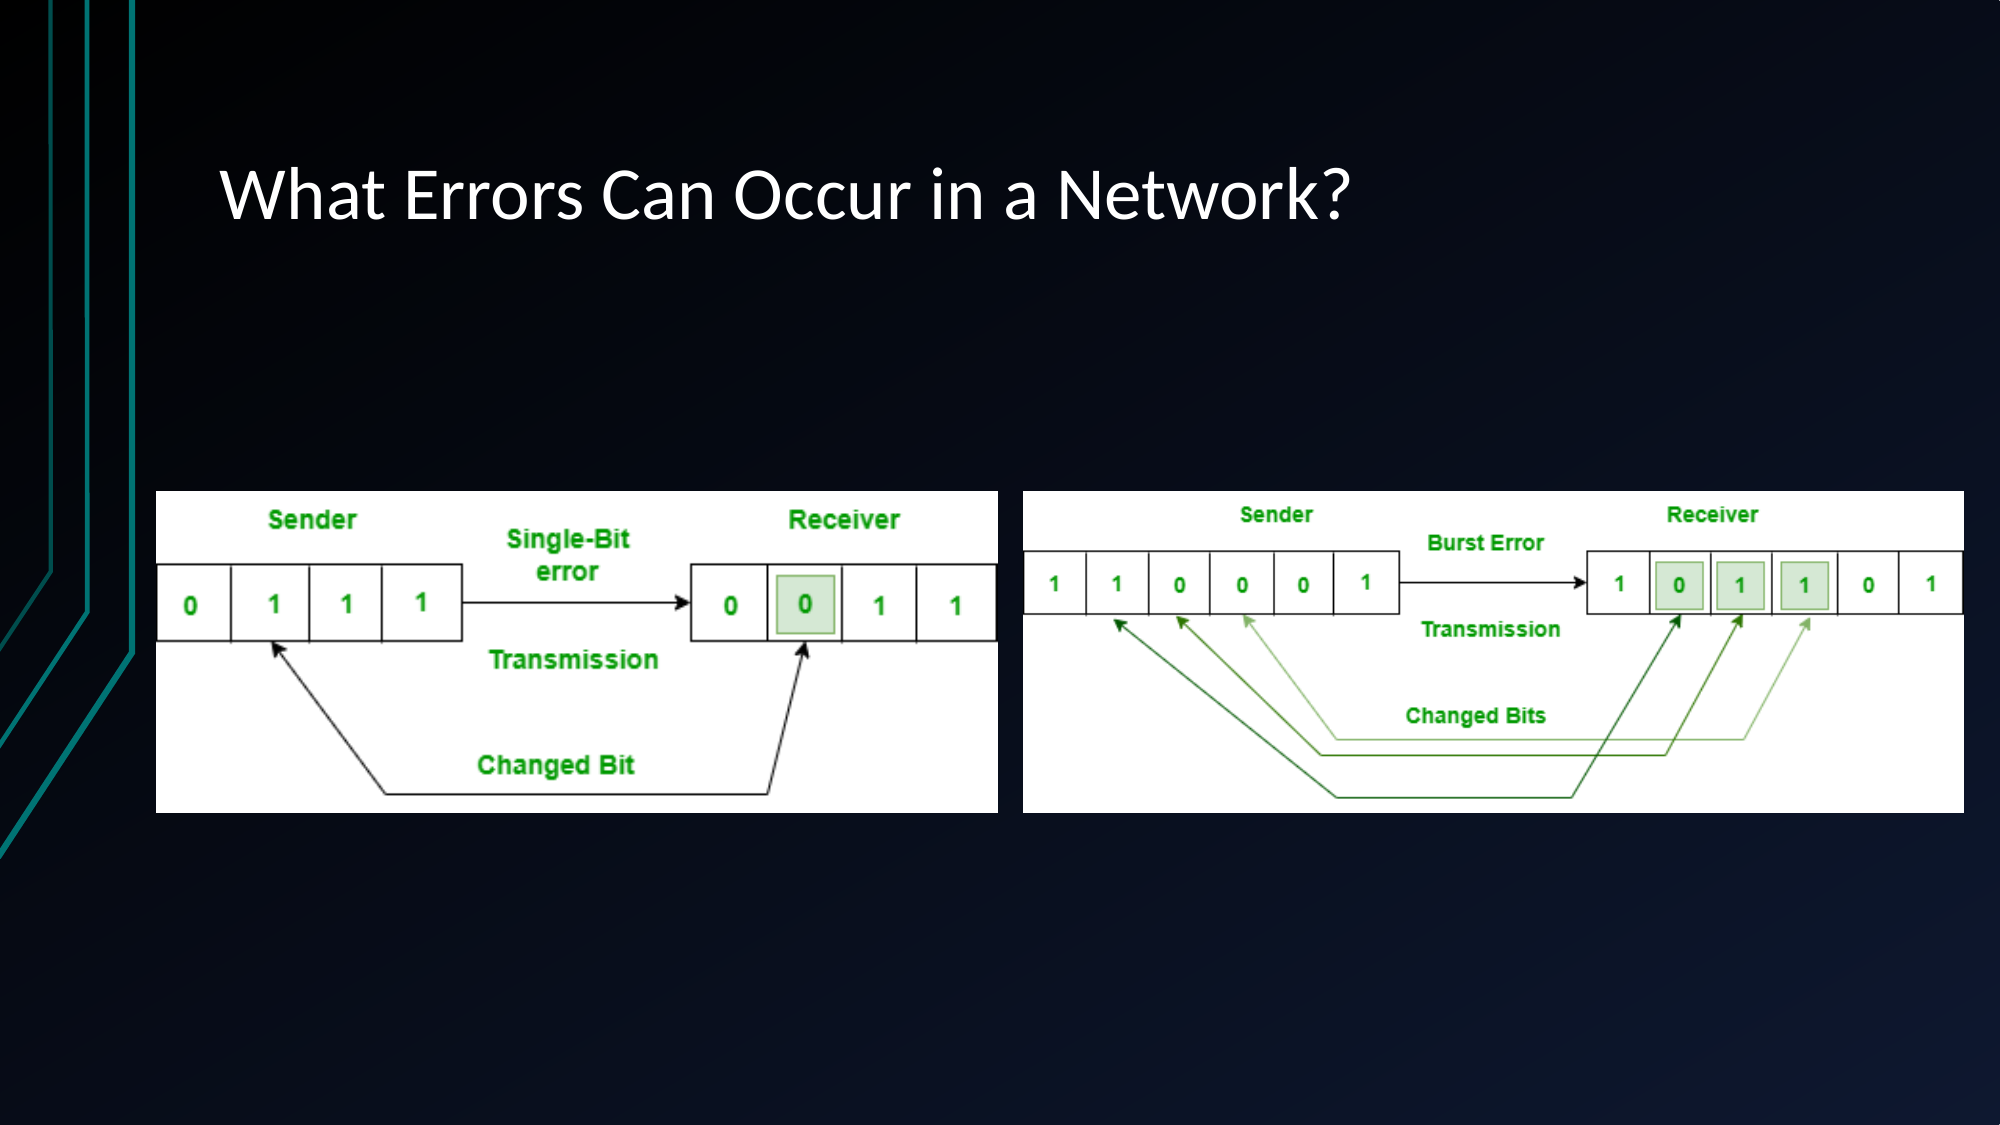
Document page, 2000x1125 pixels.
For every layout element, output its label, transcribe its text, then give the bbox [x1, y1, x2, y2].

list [156, 491, 999, 813]
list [1023, 491, 1964, 813]
title What Errors Can Occur in a Network? [199, 45, 1900, 246]
